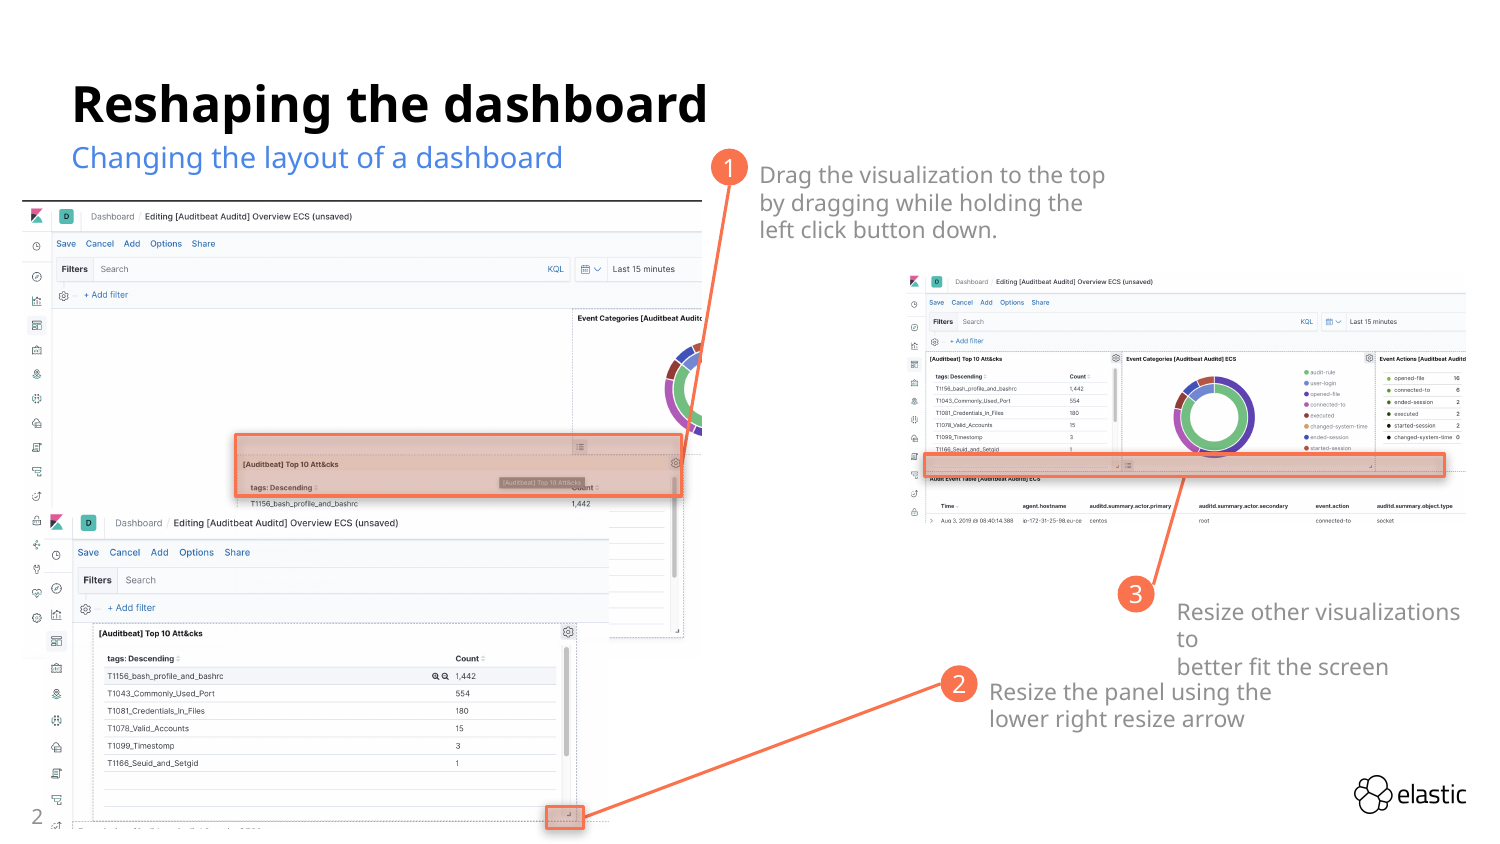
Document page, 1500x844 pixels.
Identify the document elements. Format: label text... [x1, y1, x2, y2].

text_box 2 [940, 665, 978, 703]
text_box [1153, 476, 1185, 585]
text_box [681, 185, 730, 466]
title Reshaping the dashboard [56, 15, 1363, 136]
text_box Drag the visualization to the top by dragging while holding the left click button down. [744, 153, 1122, 252]
picture [907, 271, 1466, 523]
picture [1354, 775, 1466, 814]
text_box Resize other visualizations to better fit the screen [1161, 590, 1500, 689]
picture [22, 200, 702, 829]
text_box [583, 683, 941, 818]
list Changing the layout of a dashboard [56, 136, 1363, 194]
text_box 3 [1117, 575, 1155, 613]
text_box Resize the panel using the lower right resize arrow [974, 669, 1315, 769]
text_box 1 [710, 148, 748, 186]
